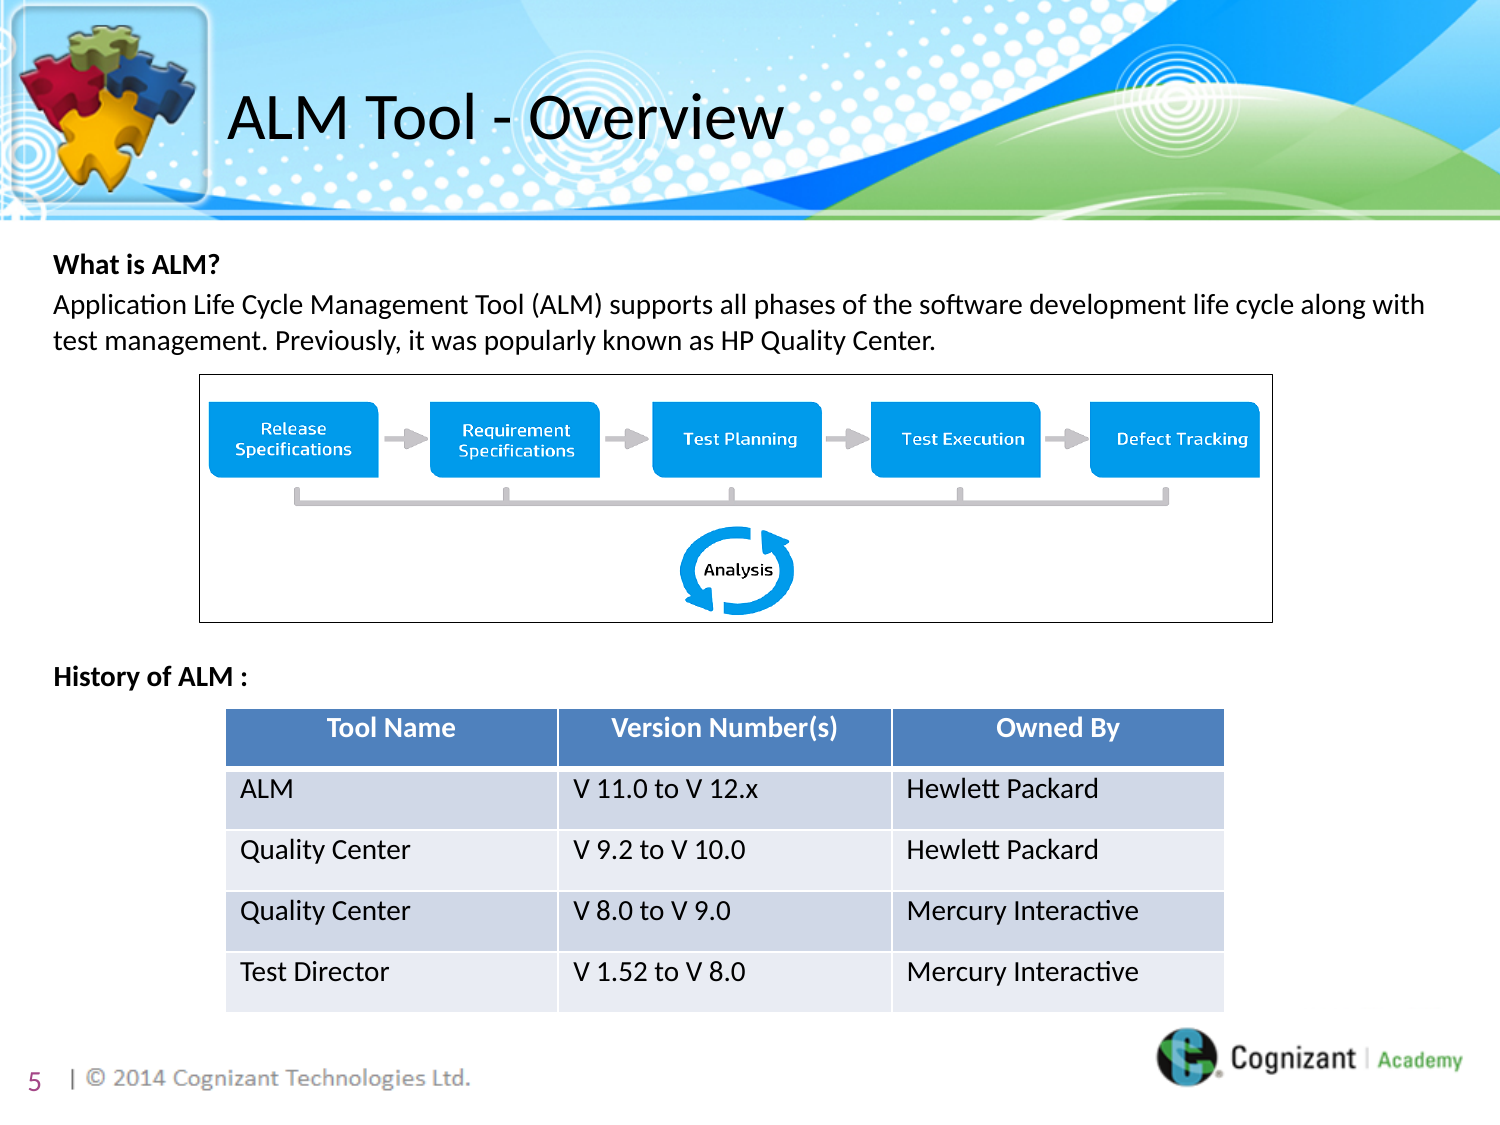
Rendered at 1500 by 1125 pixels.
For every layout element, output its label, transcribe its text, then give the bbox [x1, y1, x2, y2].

table_cell Mercury Interactive [893, 953, 1224, 1012]
table_cell V 11.0 to V 12.x [559, 772, 891, 829]
list What is ALM? Application Life Cycle Management Tool (ALM) supports all phases of the software development life cycle along with test management. Previously, it was popularly known as HP Quality Center. [37, 237, 1451, 980]
table_cell Quality Center [226, 892, 557, 951]
table_header Owned By [893, 709, 1224, 766]
text_box History of ALM : [38, 649, 264, 700]
table_cell Quality Center [226, 831, 557, 890]
picture [0, 0, 1500, 1125]
title ALM Tool - Overview [212, 24, 1500, 200]
table_cell Hewlett Packard [893, 831, 1224, 890]
table_cell Mercury Interactive [893, 892, 1224, 951]
table_cell ALM [226, 772, 557, 829]
table_cell Test Director [226, 953, 557, 1012]
table_header Version Number(s) [559, 709, 891, 766]
table_cell V 8.0 to V 9.0 [559, 892, 891, 951]
table_cell Hewlett Packard [893, 772, 1224, 829]
table_header Tool Name [226, 709, 557, 766]
table_cell V 1.52 to V 8.0 [559, 953, 891, 1012]
table_cell V 9.2 to V 10.0 [559, 831, 891, 890]
slide_number 5 [12, 1054, 88, 1100]
